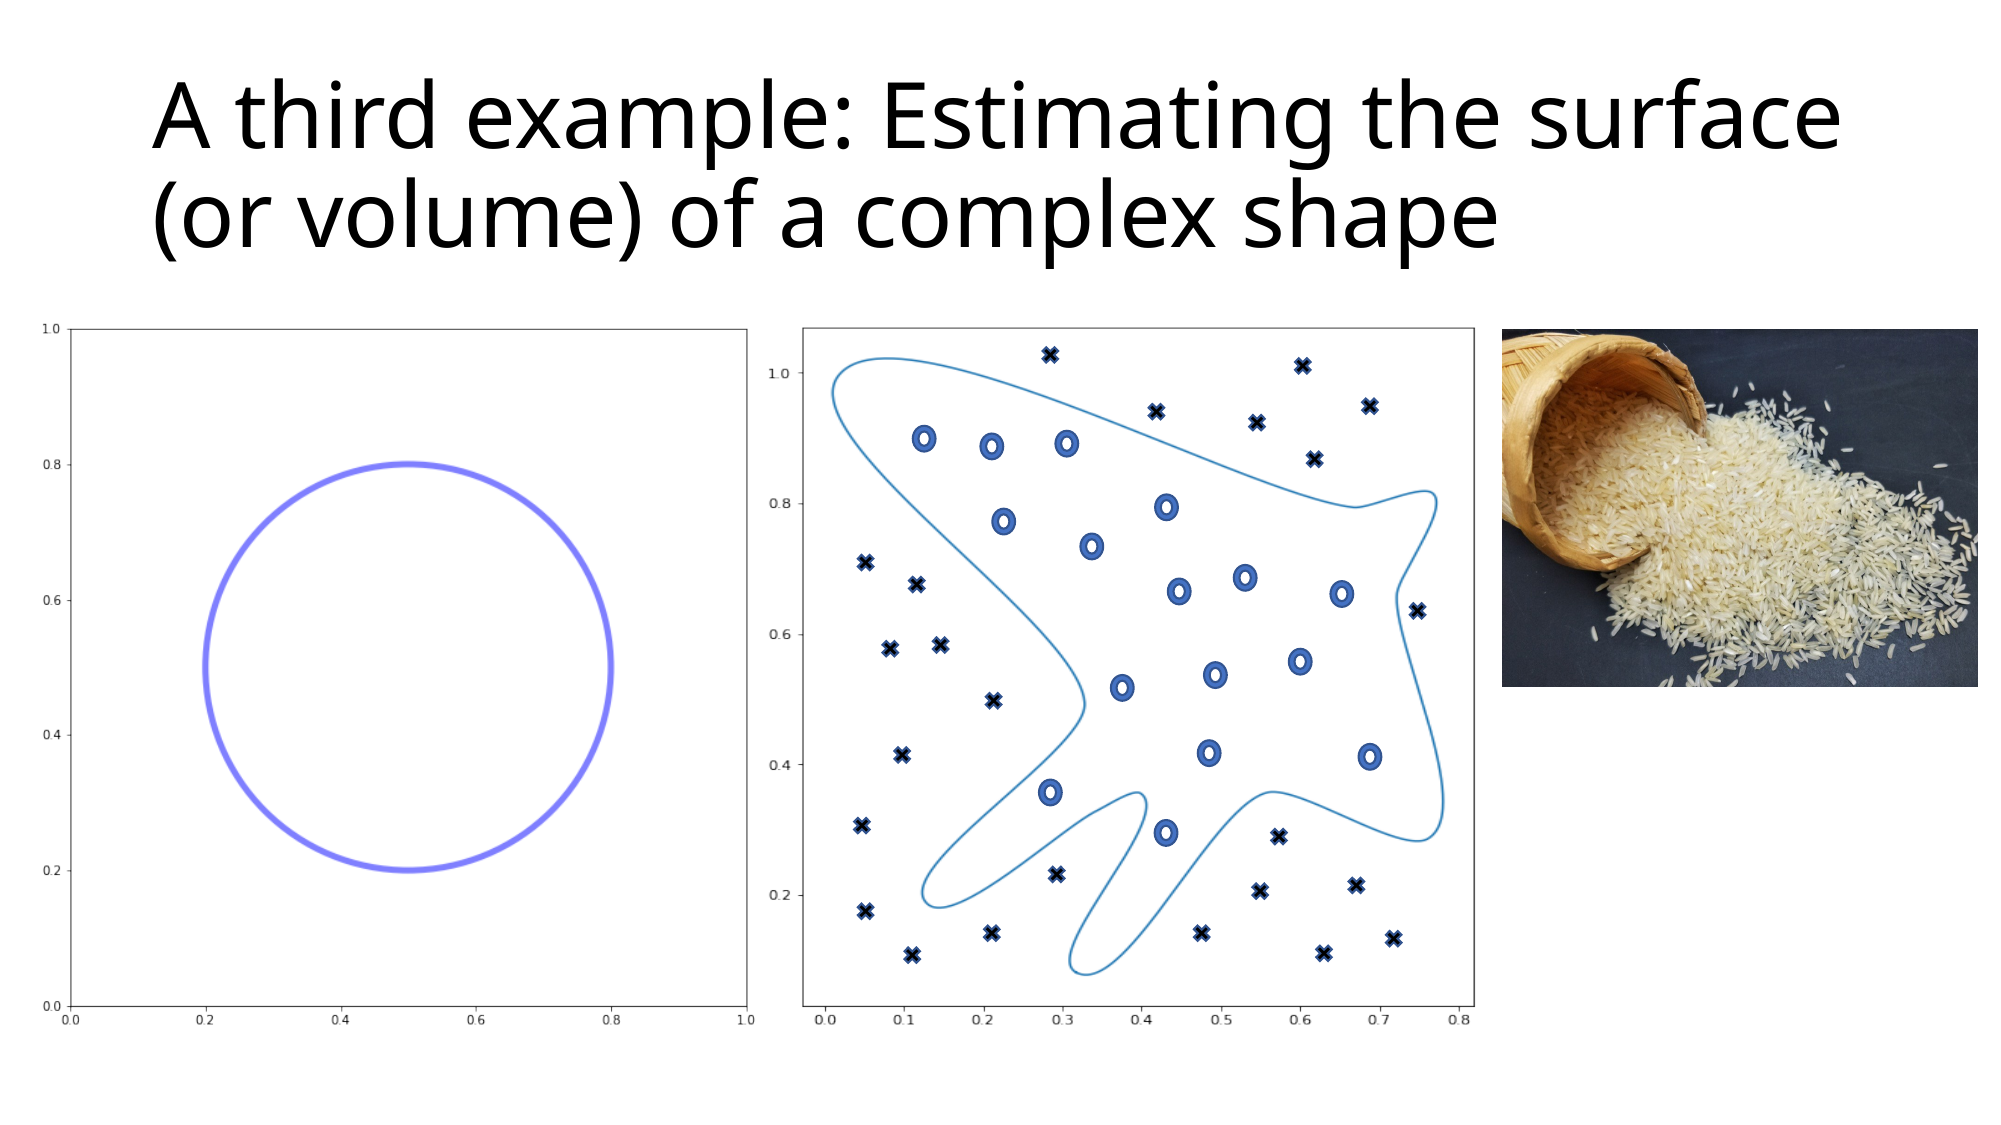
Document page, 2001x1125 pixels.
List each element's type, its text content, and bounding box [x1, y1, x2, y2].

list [33, 315, 757, 1036]
picture [757, 315, 1489, 1036]
picture [1502, 329, 1978, 687]
title A third example: Estimating the surface (or volume) of a complex shape [137, 59, 1863, 278]
